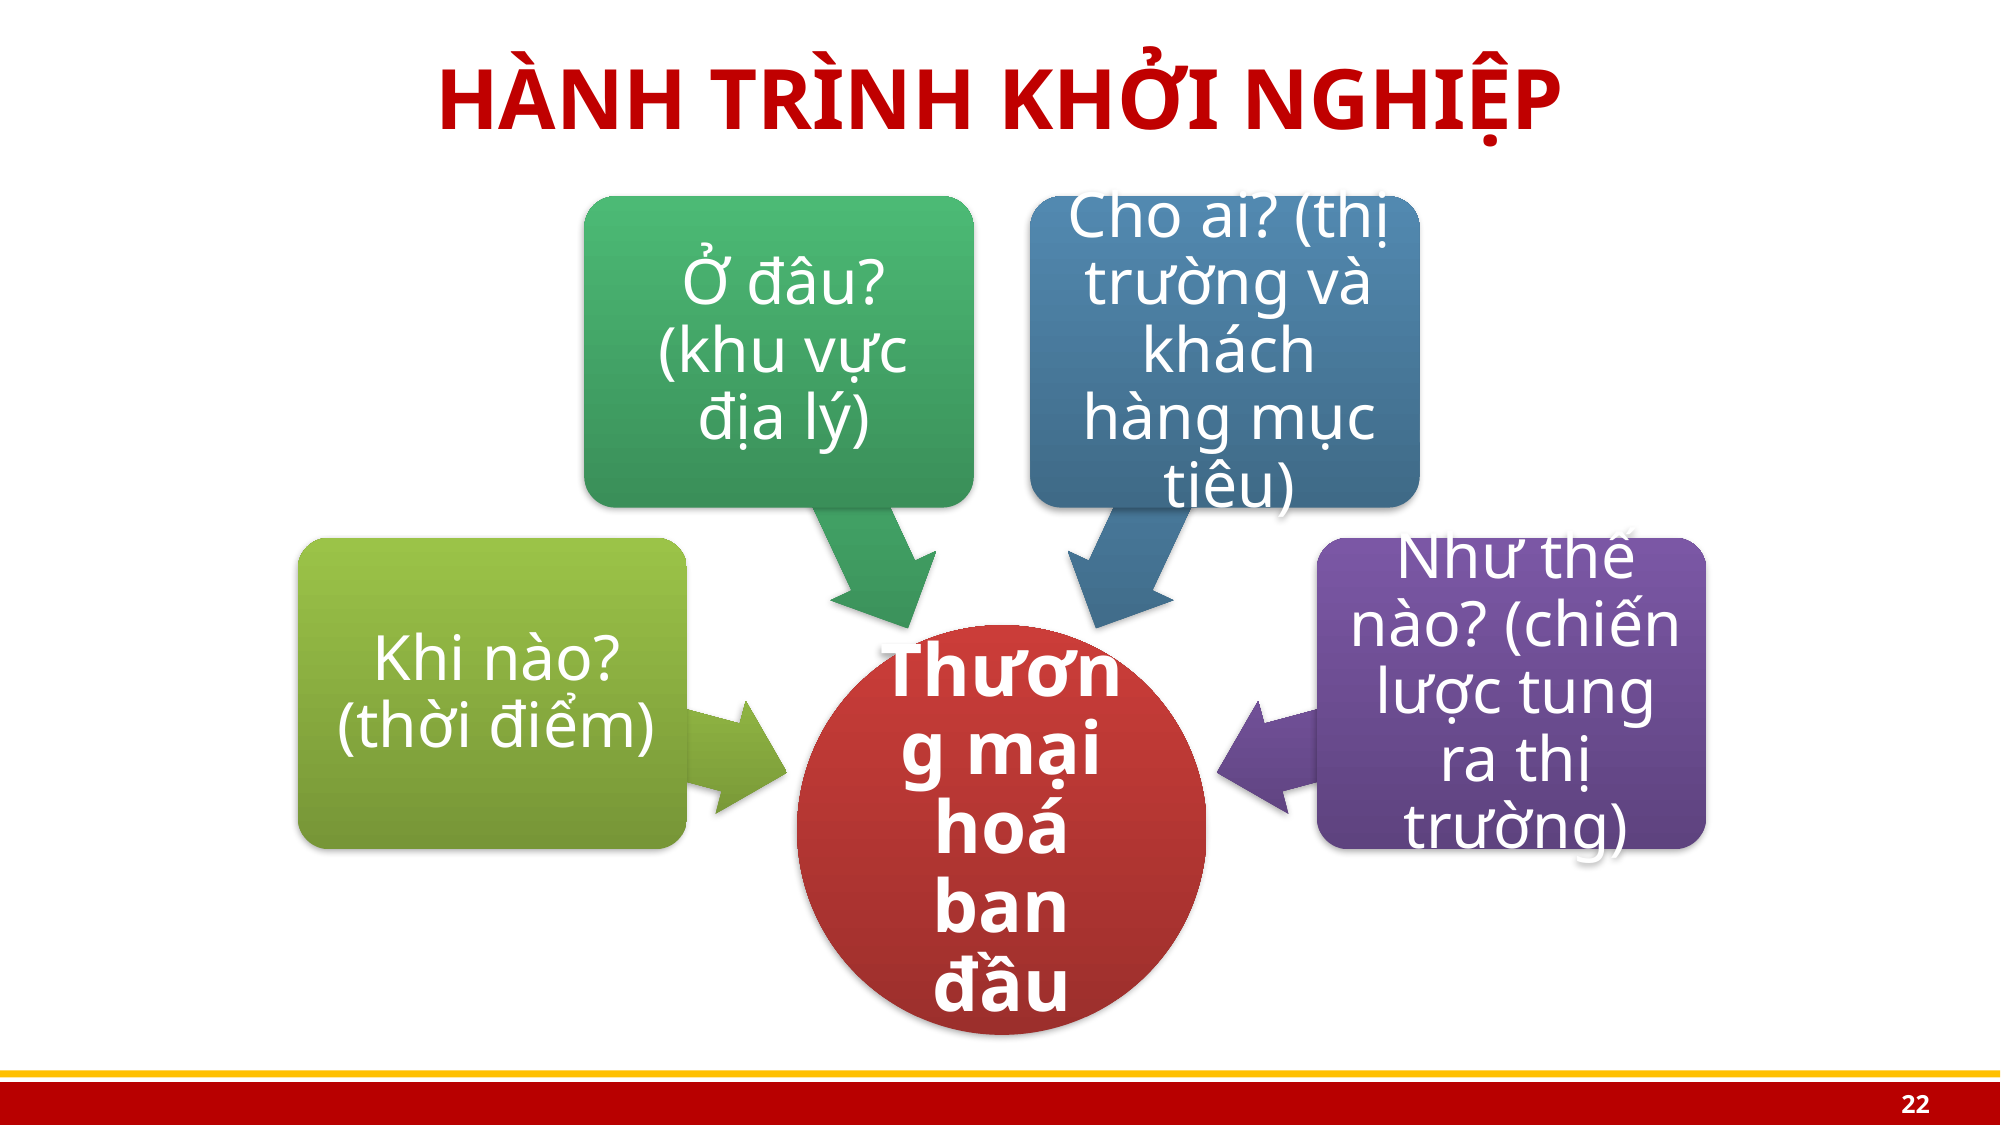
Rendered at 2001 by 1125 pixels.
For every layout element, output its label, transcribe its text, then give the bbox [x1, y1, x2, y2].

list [56, 195, 1948, 1036]
slide_number 22 [1815, 1082, 1945, 1125]
title HÀNH TRÌNH KHỞI NGHIỆP [55, 7, 1945, 185]
